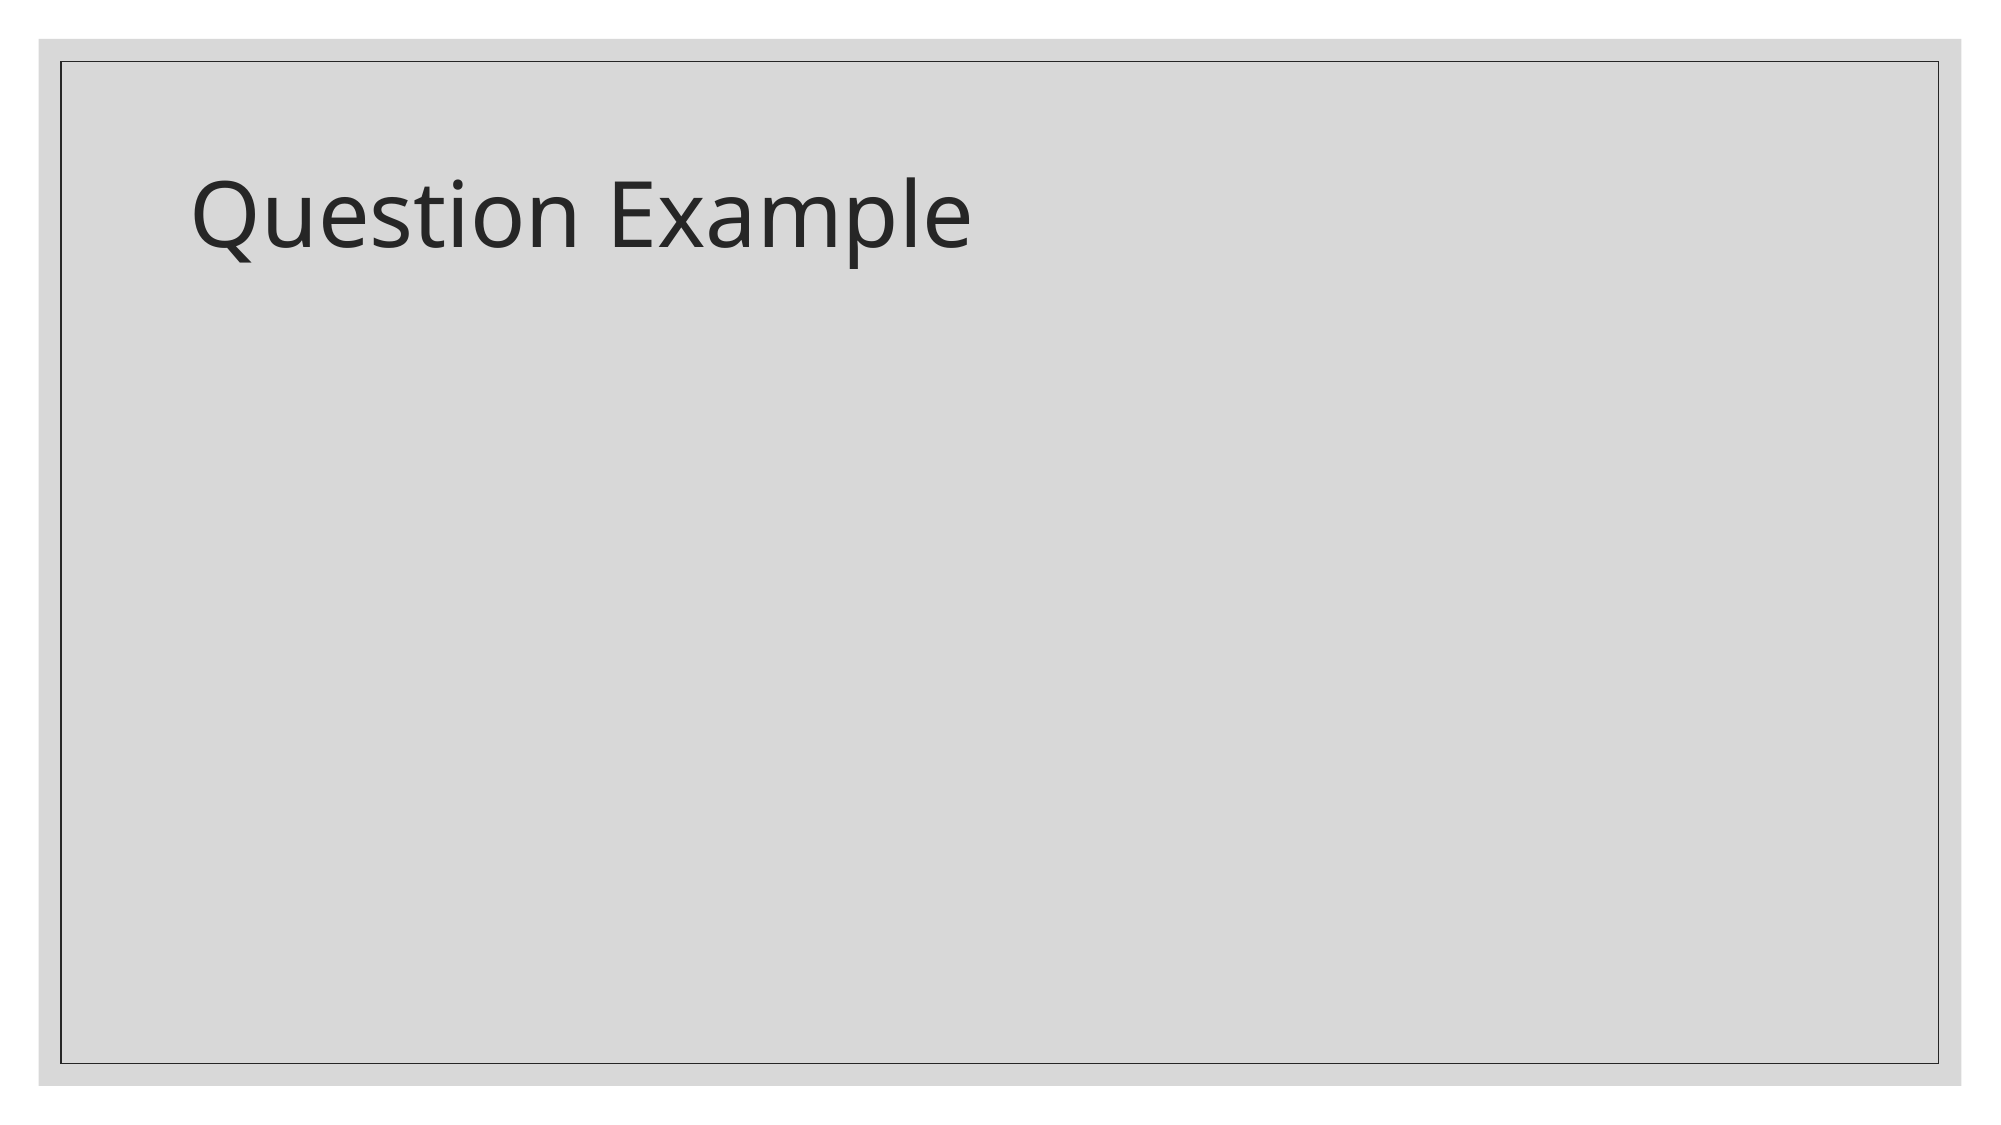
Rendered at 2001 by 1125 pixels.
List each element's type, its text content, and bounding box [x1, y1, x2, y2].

title Question Example [174, 105, 1825, 331]
